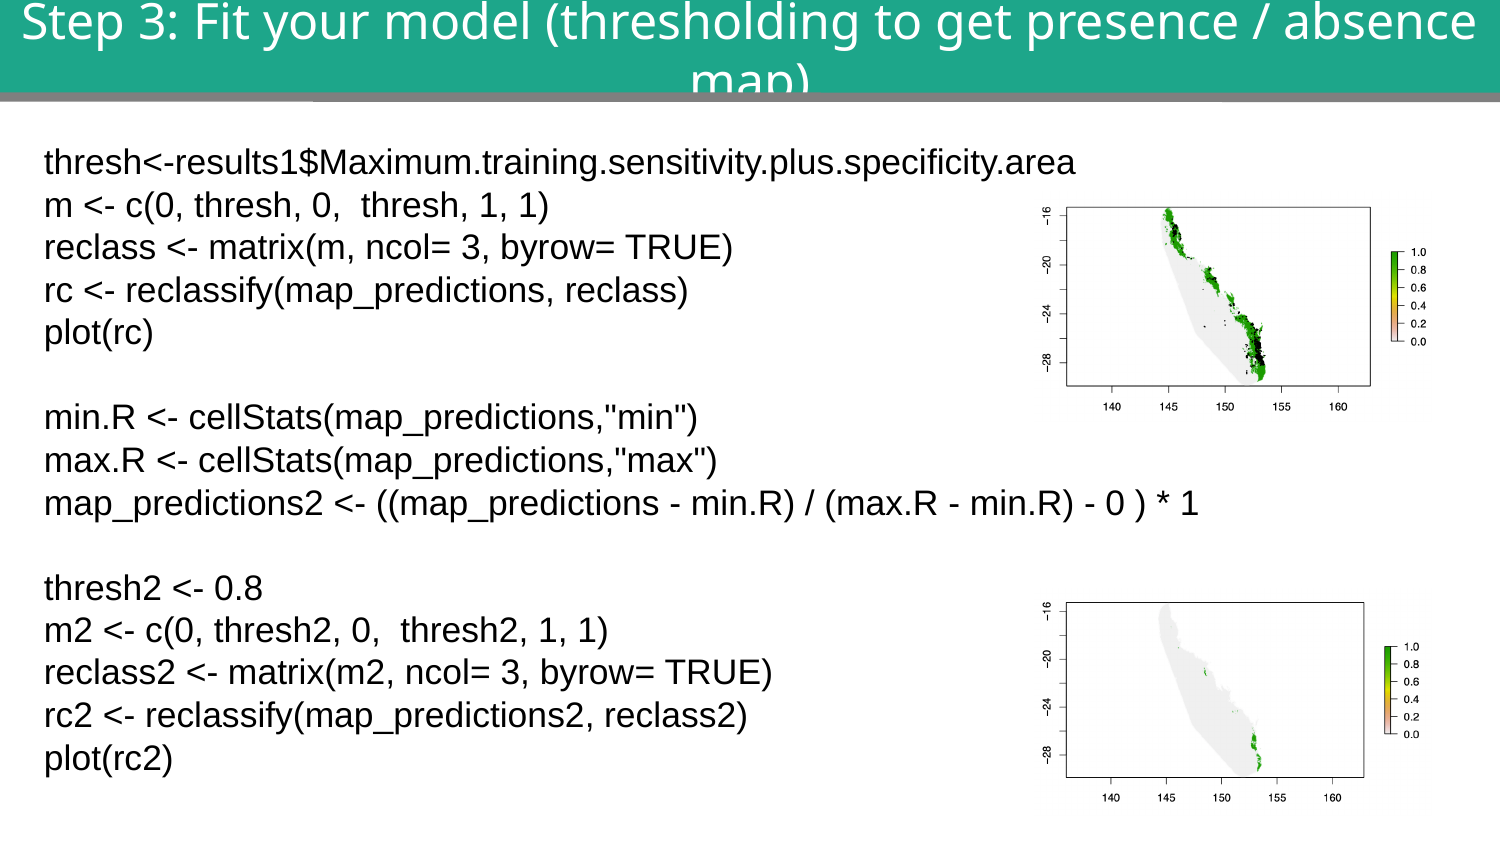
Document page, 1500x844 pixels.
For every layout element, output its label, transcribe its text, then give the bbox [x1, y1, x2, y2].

text_box thresh<-results1$Maximum.training.sensitivity.plus.specificity.area m <- c(0, thresh, 0, thresh, 1, 1) reclass <- matrix(m, ncol= 3, byrow= TRUE) rc <- reclassify(map_predictions, reclass) plot(rc) min.R <- cellStats(map_predictions,"min") max.R <- cellStats(map_predictions,"max") map_predictions2 <- ((map_predictions - min.R) / (max.R - min.R) - 0 ) * 1 thresh2 <- 0.8 m2 <- c(0, thresh2, 0, thresh2, 1, 1) reclass2 <- matrix(m2, ncol= 3, byrow= TRUE) rc2 <- reclassify(map_predictions2, reclass2) plot(rc2) [28, 124, 1315, 844]
picture [1034, 588, 1432, 817]
picture [1034, 191, 1432, 423]
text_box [0, 0, 1500, 99]
